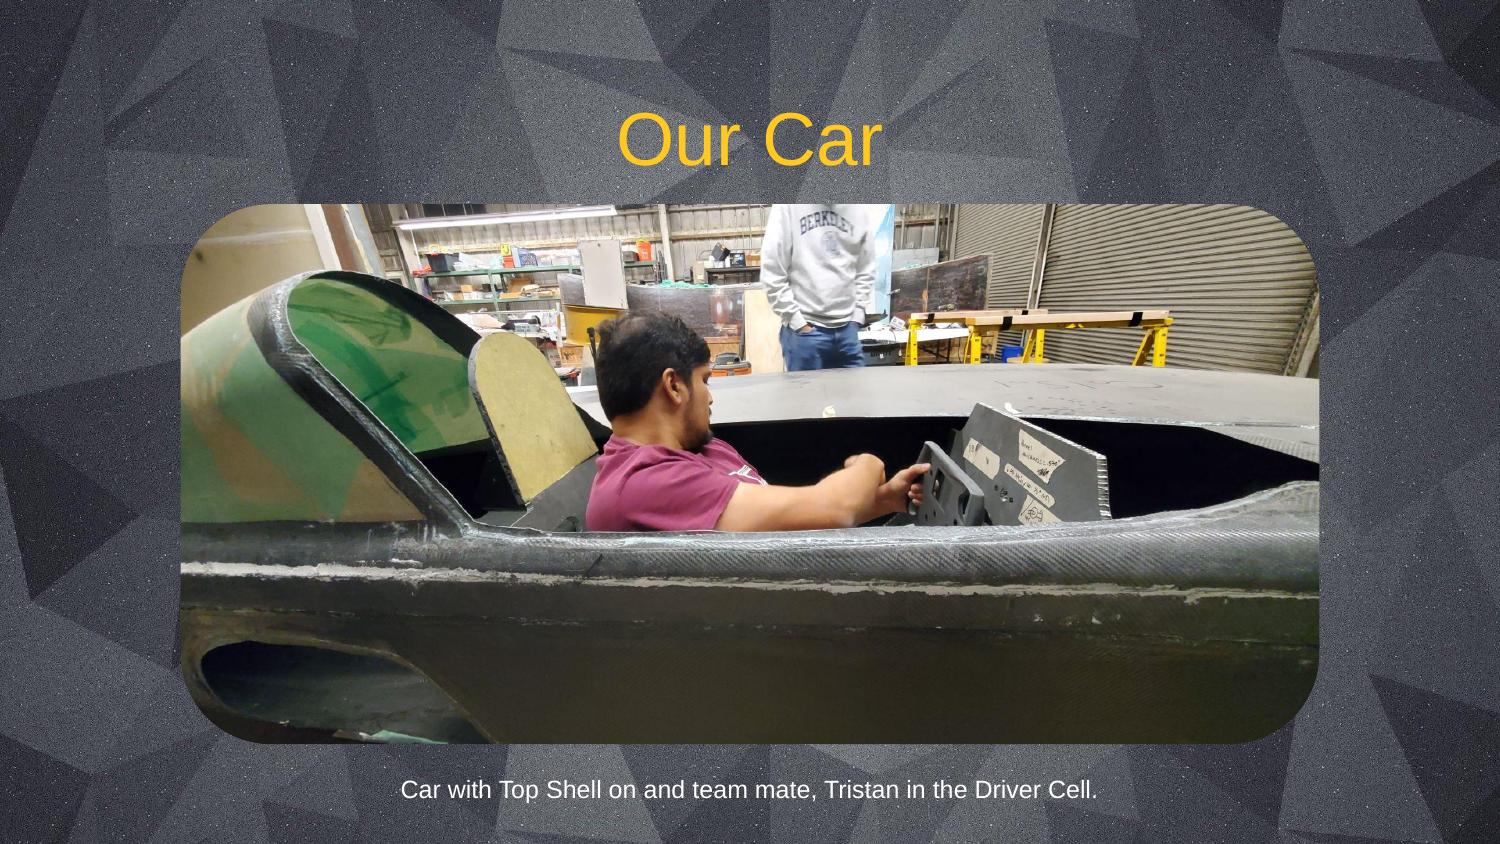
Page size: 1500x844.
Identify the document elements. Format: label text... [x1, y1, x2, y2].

picture [0, 0, 1500, 844]
text_box Car with Top Shell on and team mate, Tristan in the Driver Cell. [323, 758, 1177, 819]
title Our Car [51, 66, 1449, 205]
